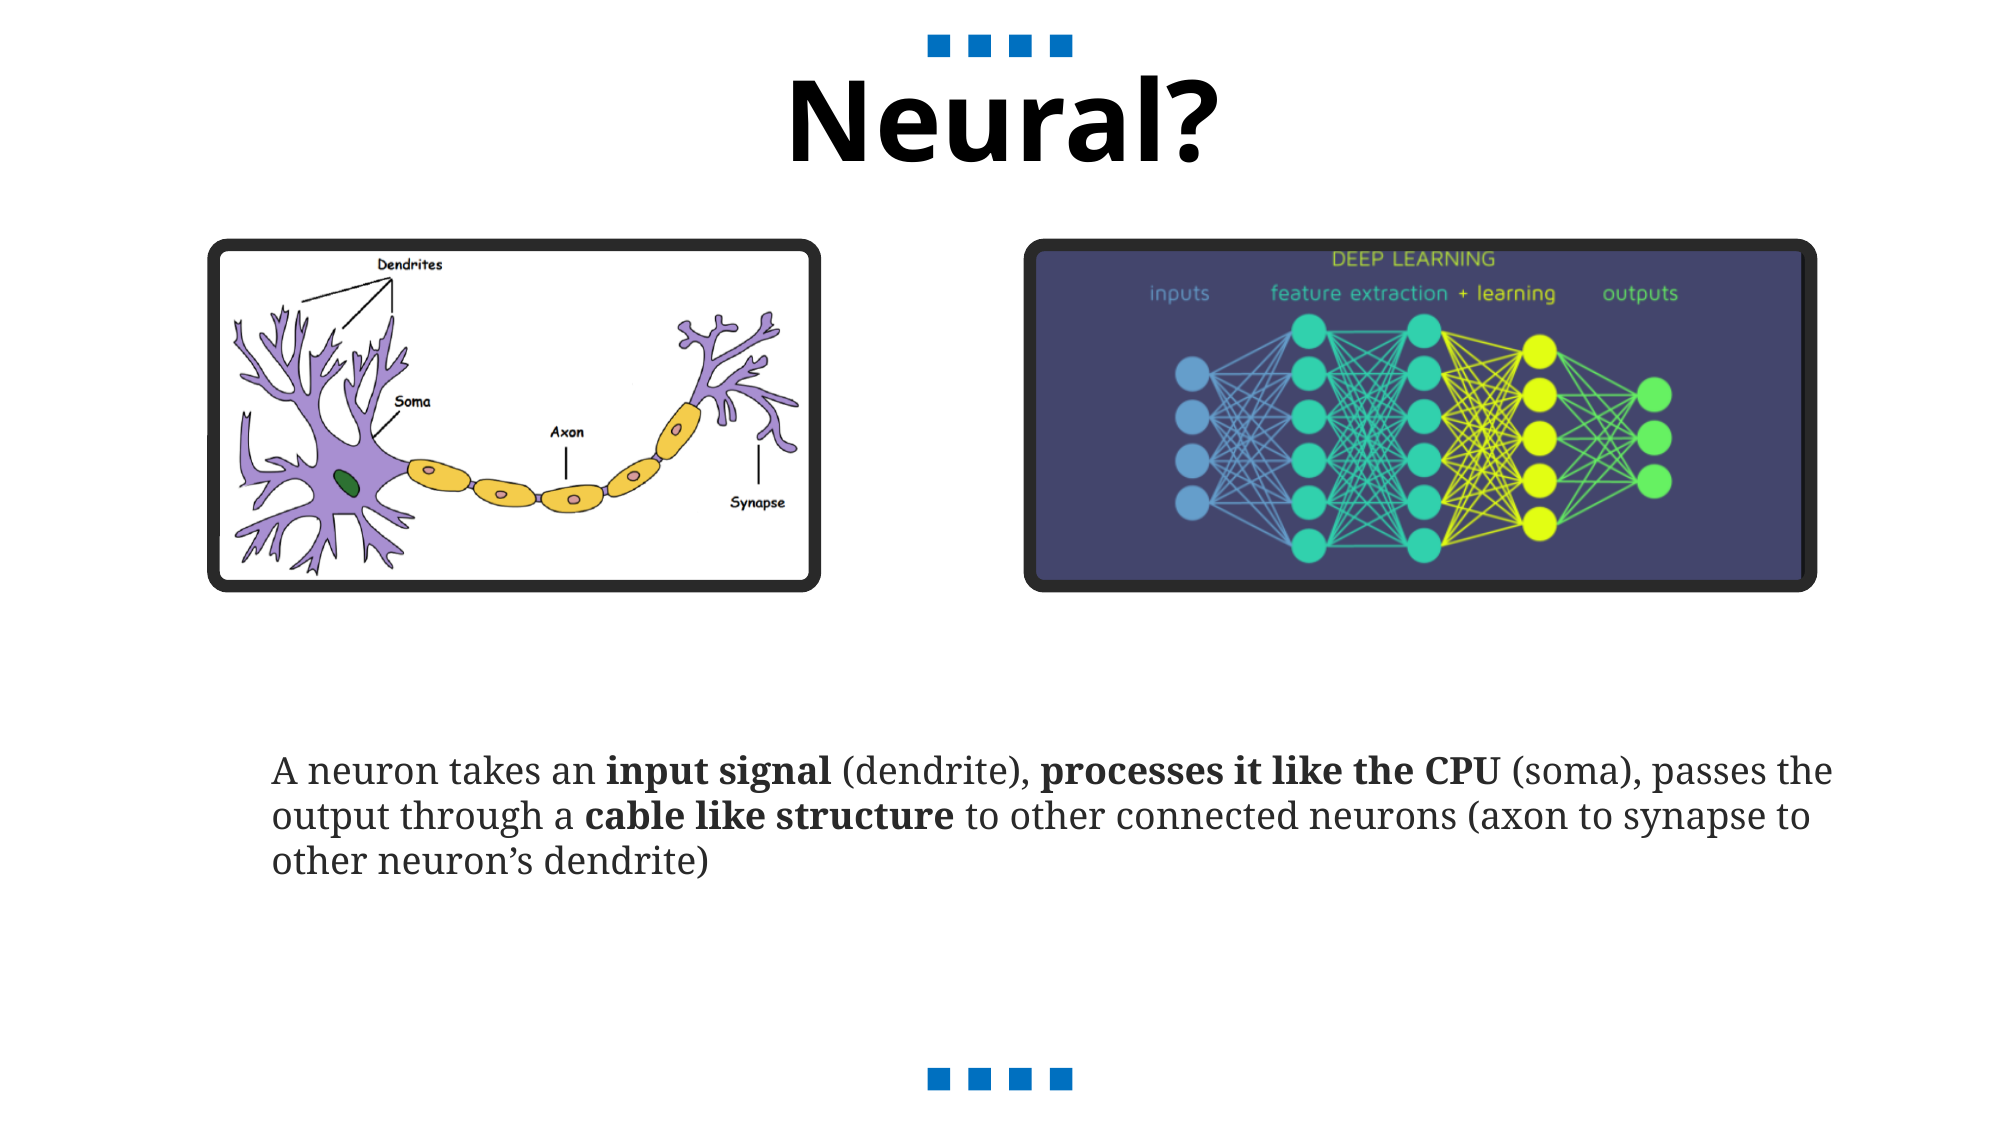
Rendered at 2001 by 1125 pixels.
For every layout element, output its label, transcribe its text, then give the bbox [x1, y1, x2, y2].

text_box A neuron takes an input signal (dendrite), processes it like the CPU (soma), passes the output through a cable like structure to other connected neurons (axon to synapse to other neuron’s dendrite) [256, 739, 1894, 935]
picture [213, 244, 815, 587]
list Neural? [53, 65, 1952, 185]
picture [1029, 244, 1812, 587]
